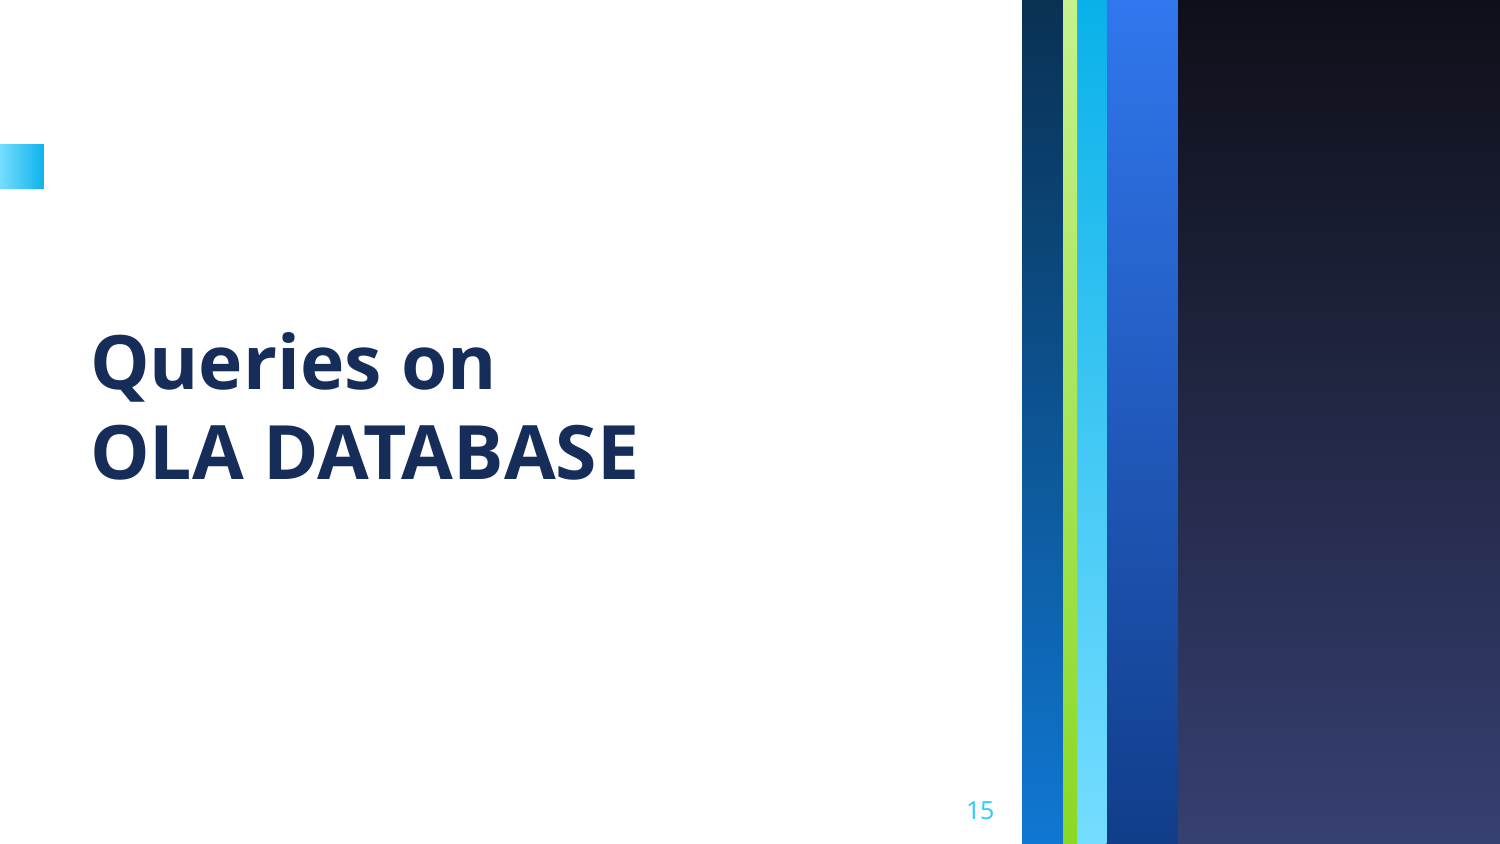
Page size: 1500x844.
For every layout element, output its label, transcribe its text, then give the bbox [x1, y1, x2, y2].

title Queries on OLA DATABASE [75, 92, 1081, 510]
slide_number 15 [919, 779, 1010, 844]
